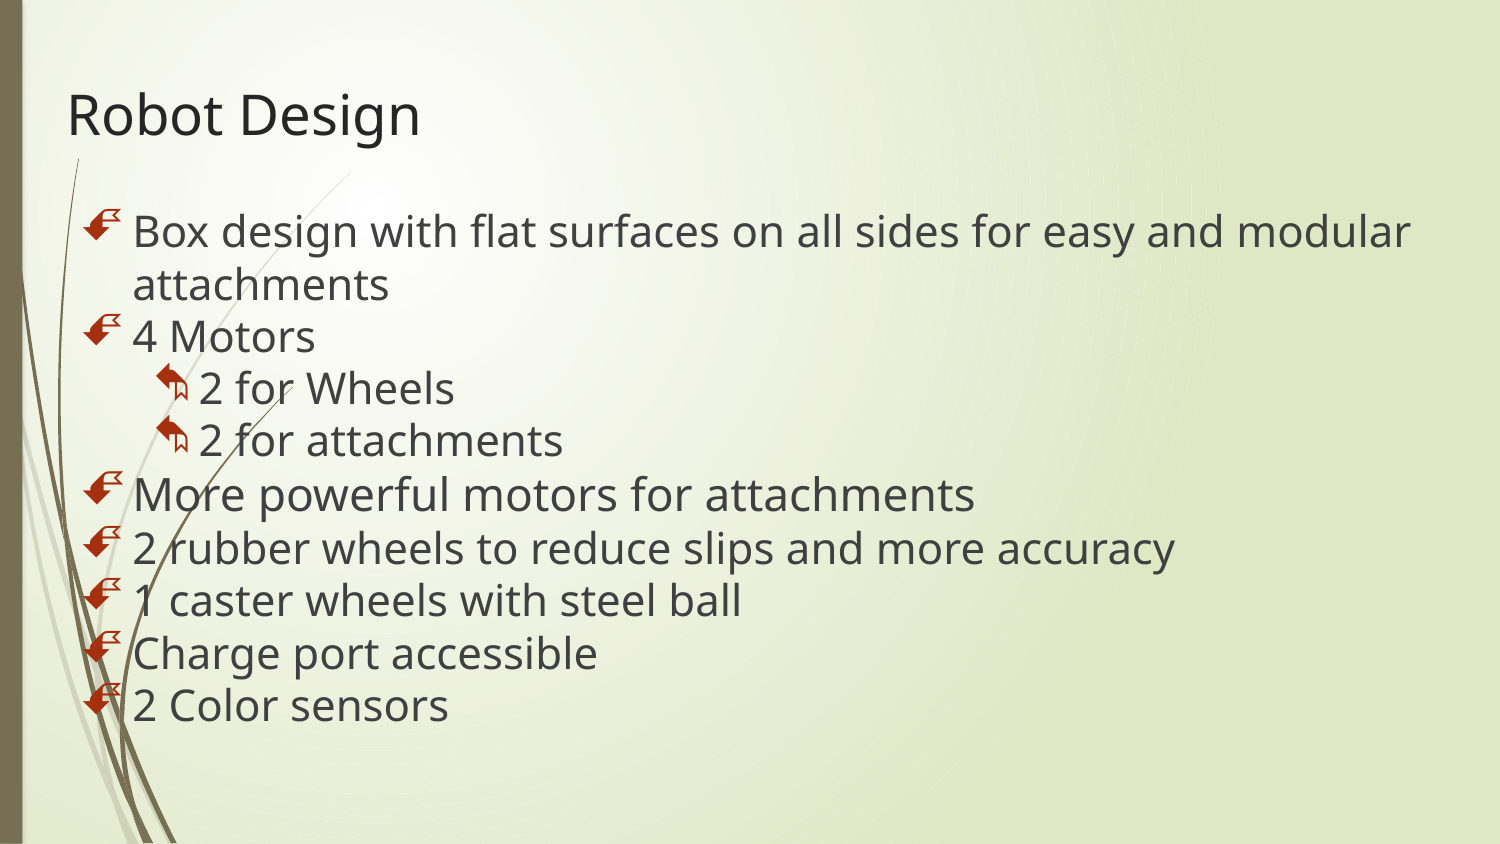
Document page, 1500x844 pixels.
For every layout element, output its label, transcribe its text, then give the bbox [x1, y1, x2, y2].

title Robot Design [51, 64, 1449, 167]
list Box design with flat surfaces on all sides for easy and modular attachments 4 Motors 2 for Wheels 2 for attachments More powerful motors for attachments 2 rubber wheels to reduce slips and more accuracy 1 caster wheels with steel ball Charge port accessible 2 Color sensors [51, 189, 1449, 750]
